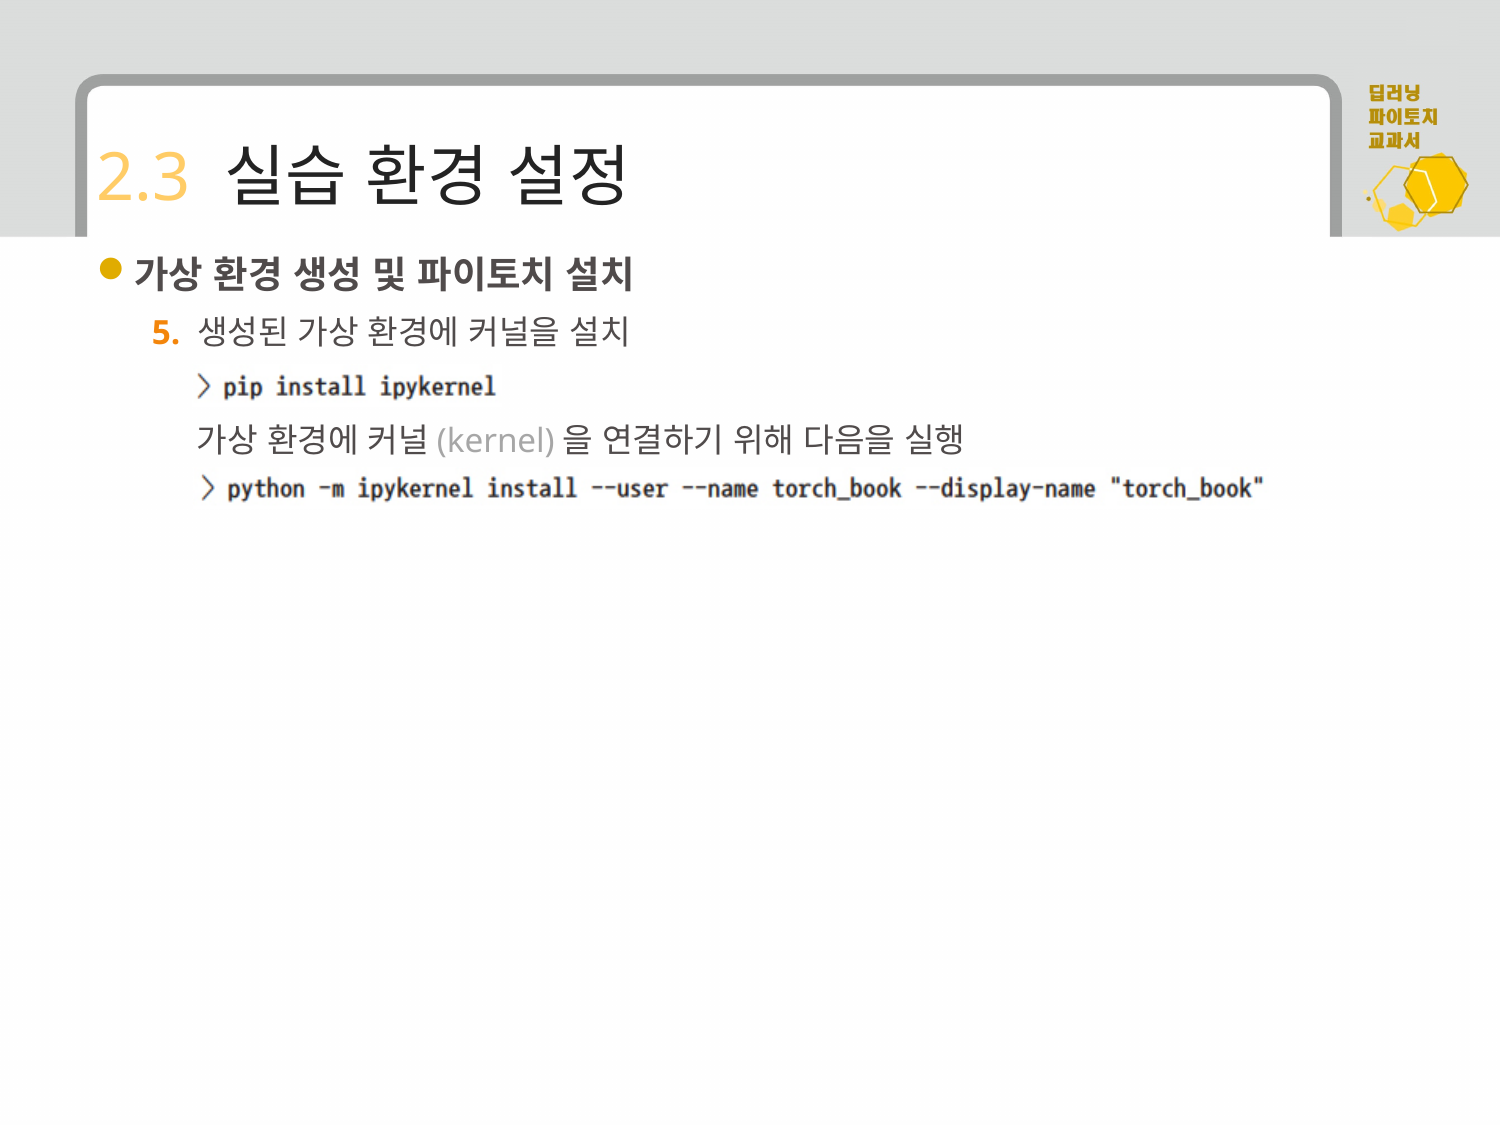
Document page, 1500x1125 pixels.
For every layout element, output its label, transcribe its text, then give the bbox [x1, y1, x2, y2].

list 가상 환경 생성 및 파이토치 설치 5. 생성된 가상 환경에 커널을 설치 가상 환경에 커널(kernel)을 연결하기 위해 다음을 실행 [81, 239, 1412, 1054]
picture [0, 0, 1500, 1125]
title 2.3 실습 환경 설정 [81, 90, 1412, 222]
